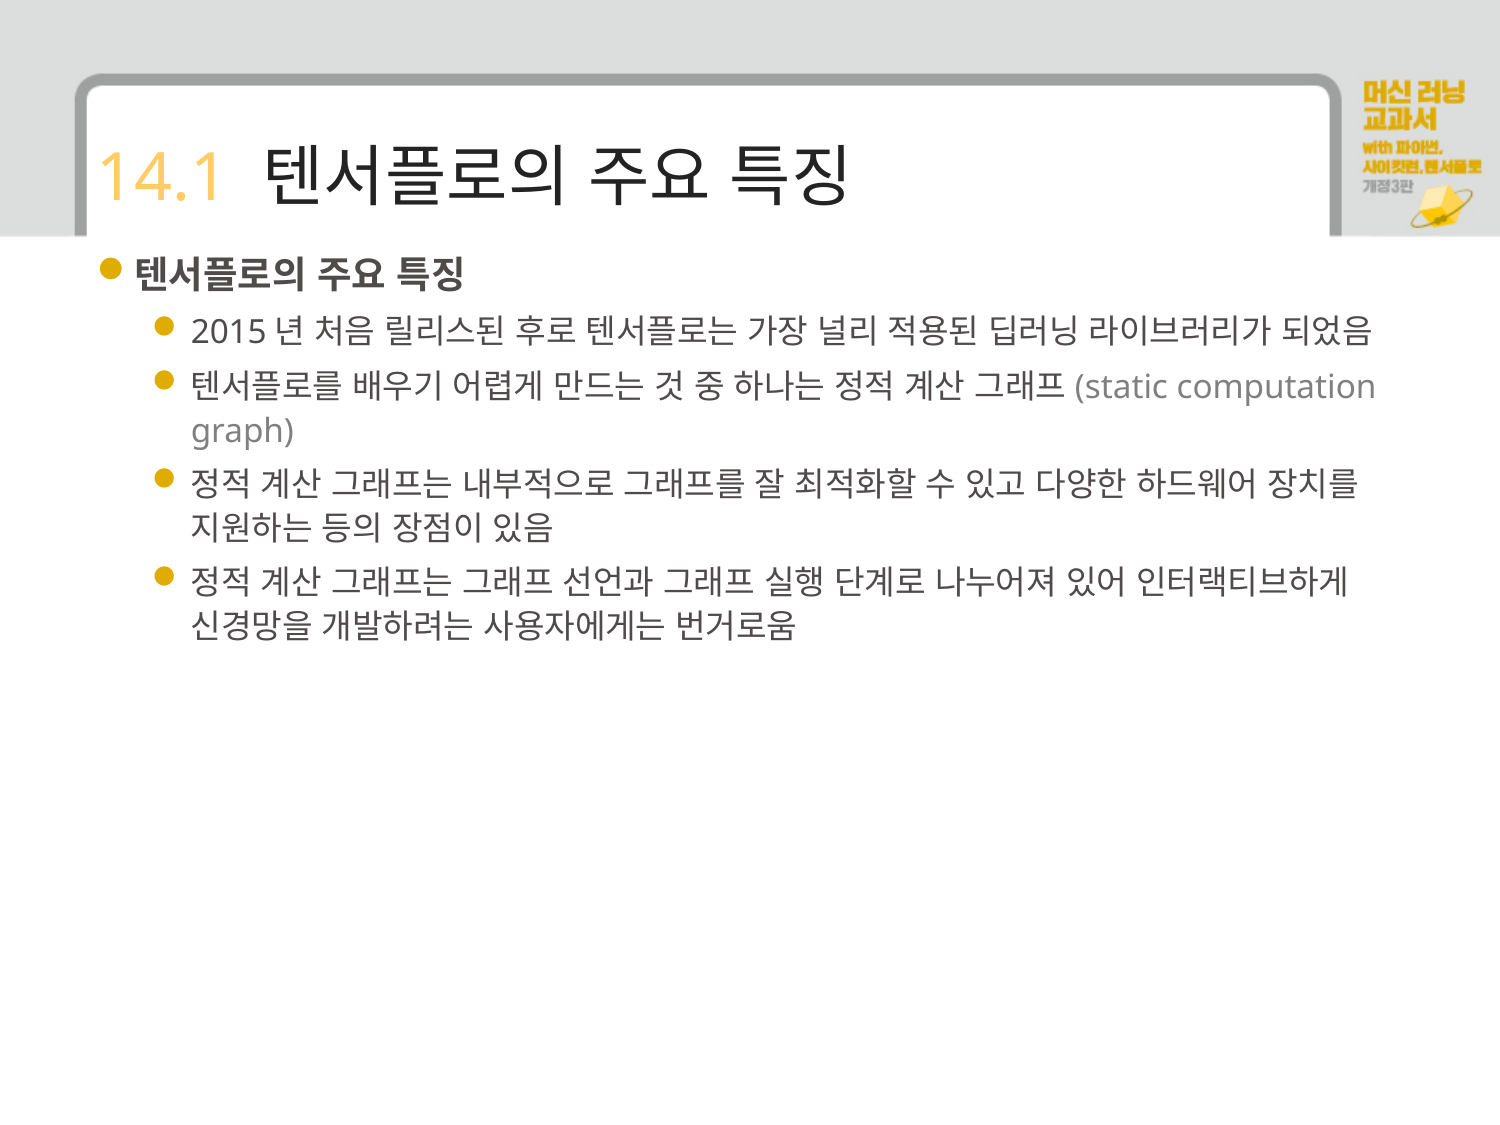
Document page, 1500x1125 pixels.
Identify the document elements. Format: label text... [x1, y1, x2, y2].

title 14.1 텐서플로의 주요 특징 [81, 90, 1412, 222]
list 텐서플로의 주요 특징 2015년 처음 릴리스된 후로 텐서플로는 가장 널리 적용된 딥러닝 라이브러리가 되었음 텐서플로를 배우기 어렵게 만드는 것 중 하나는 정적 계산 그래프(static computation graph) 정적 계산 그래프는 내부적으로 그래프를 잘 최적화할 수 있고 다양한 하드웨어 장치를 지원하는 등의 장점이 있음 정적 계산 그래프는 그래프 선언과 그래프 실행 단계로 나누어져 있어 인터랙티브하게 신경망을 개발하려는 사용자에게는 번거로움 [81, 239, 1412, 1054]
picture [0, 0, 1500, 1125]
